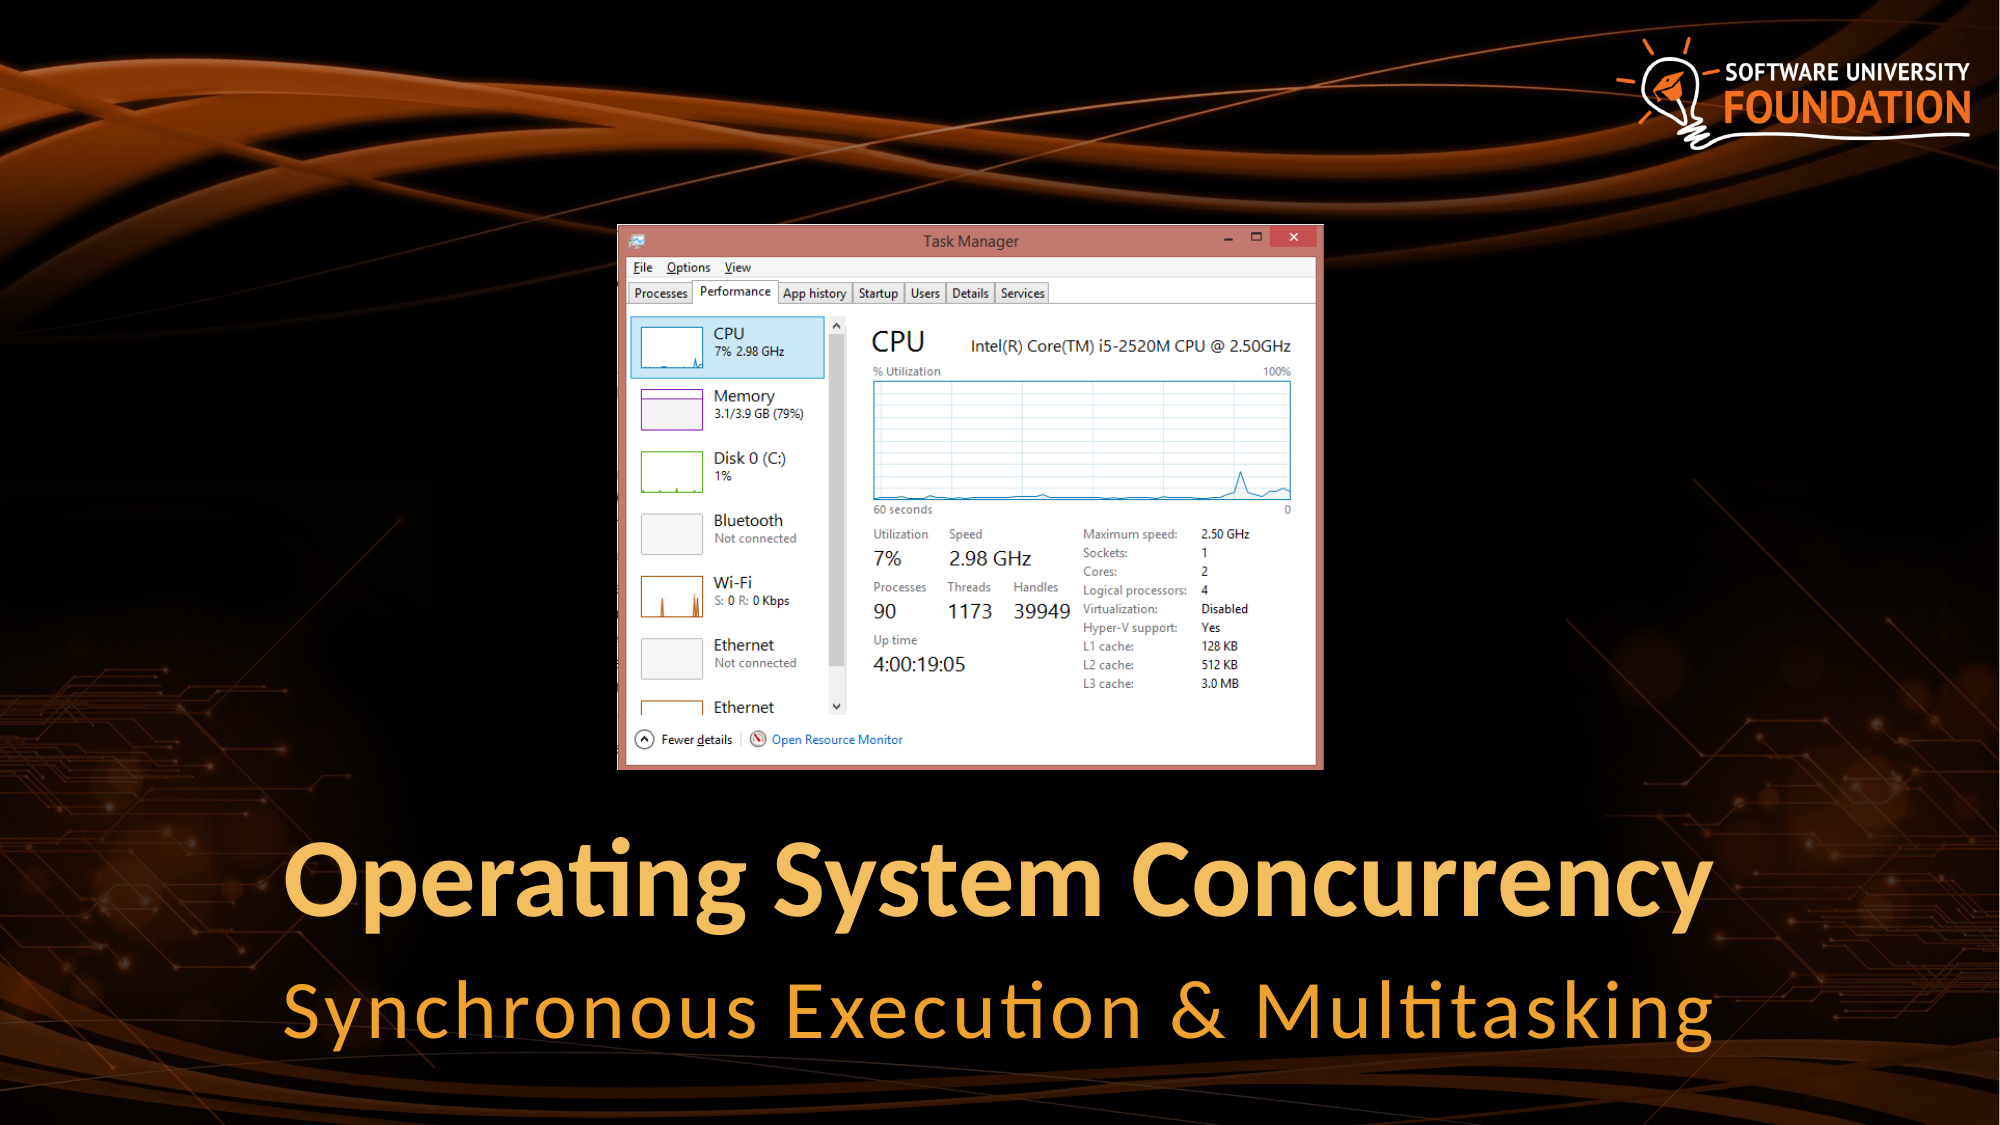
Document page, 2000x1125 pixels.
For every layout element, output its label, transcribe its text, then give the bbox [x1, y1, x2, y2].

list Synchronous Execution & Multitasking [149, 944, 1850, 1062]
title Operating System Concurrency [149, 812, 1850, 944]
picture [0, 0, 2000, 1125]
